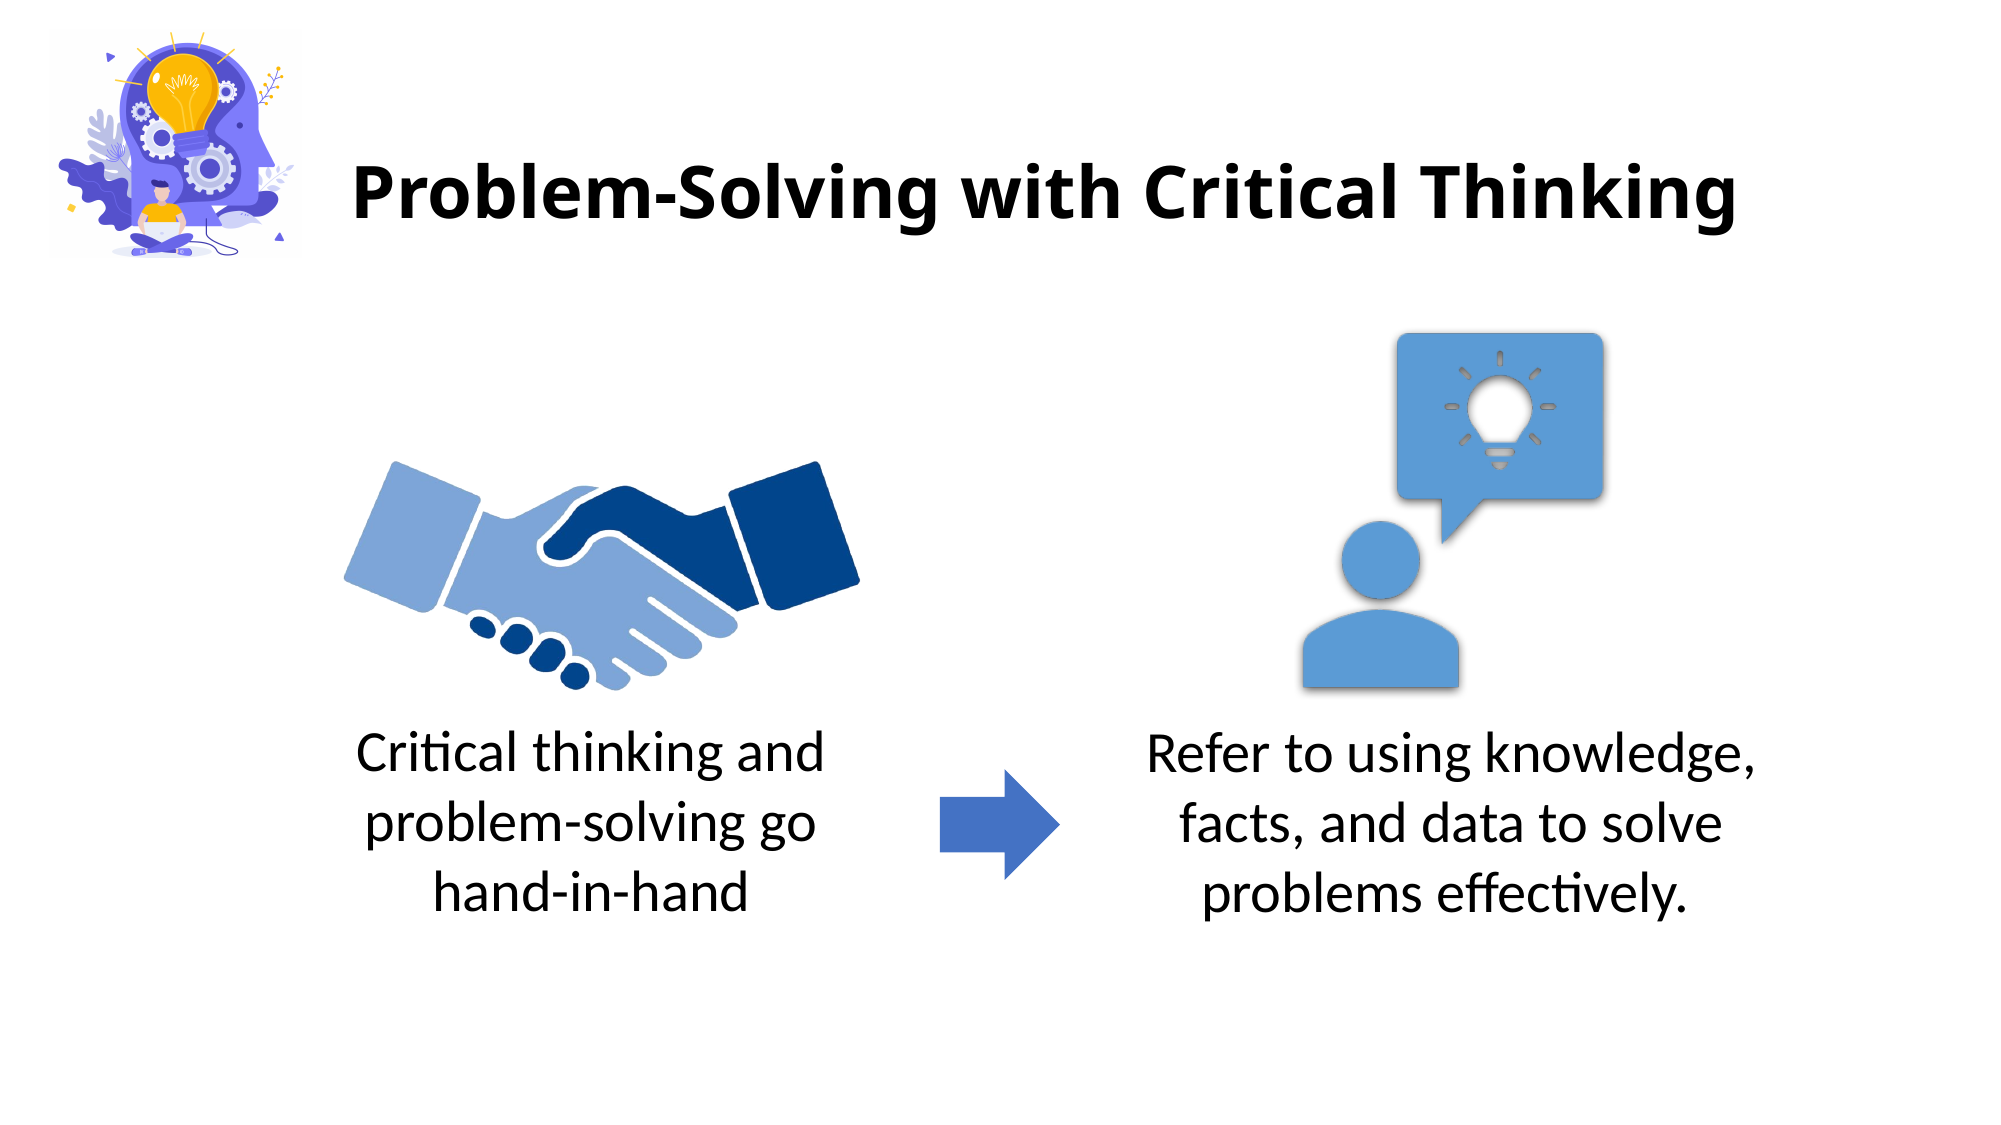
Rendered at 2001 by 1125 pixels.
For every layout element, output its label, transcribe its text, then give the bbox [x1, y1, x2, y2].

text_box [1237, 293, 1667, 714]
title Problem-Solving with Critical Thinking [182, 124, 1908, 265]
picture [49, 29, 302, 258]
text_box [939, 769, 1061, 880]
text_box Critical thinking and problem-solving go hand-in-hand [298, 713, 884, 898]
picture [301, 437, 887, 707]
text_box Refer to using knowledge, facts, and data to solve problems effectively. [1097, 714, 1807, 899]
